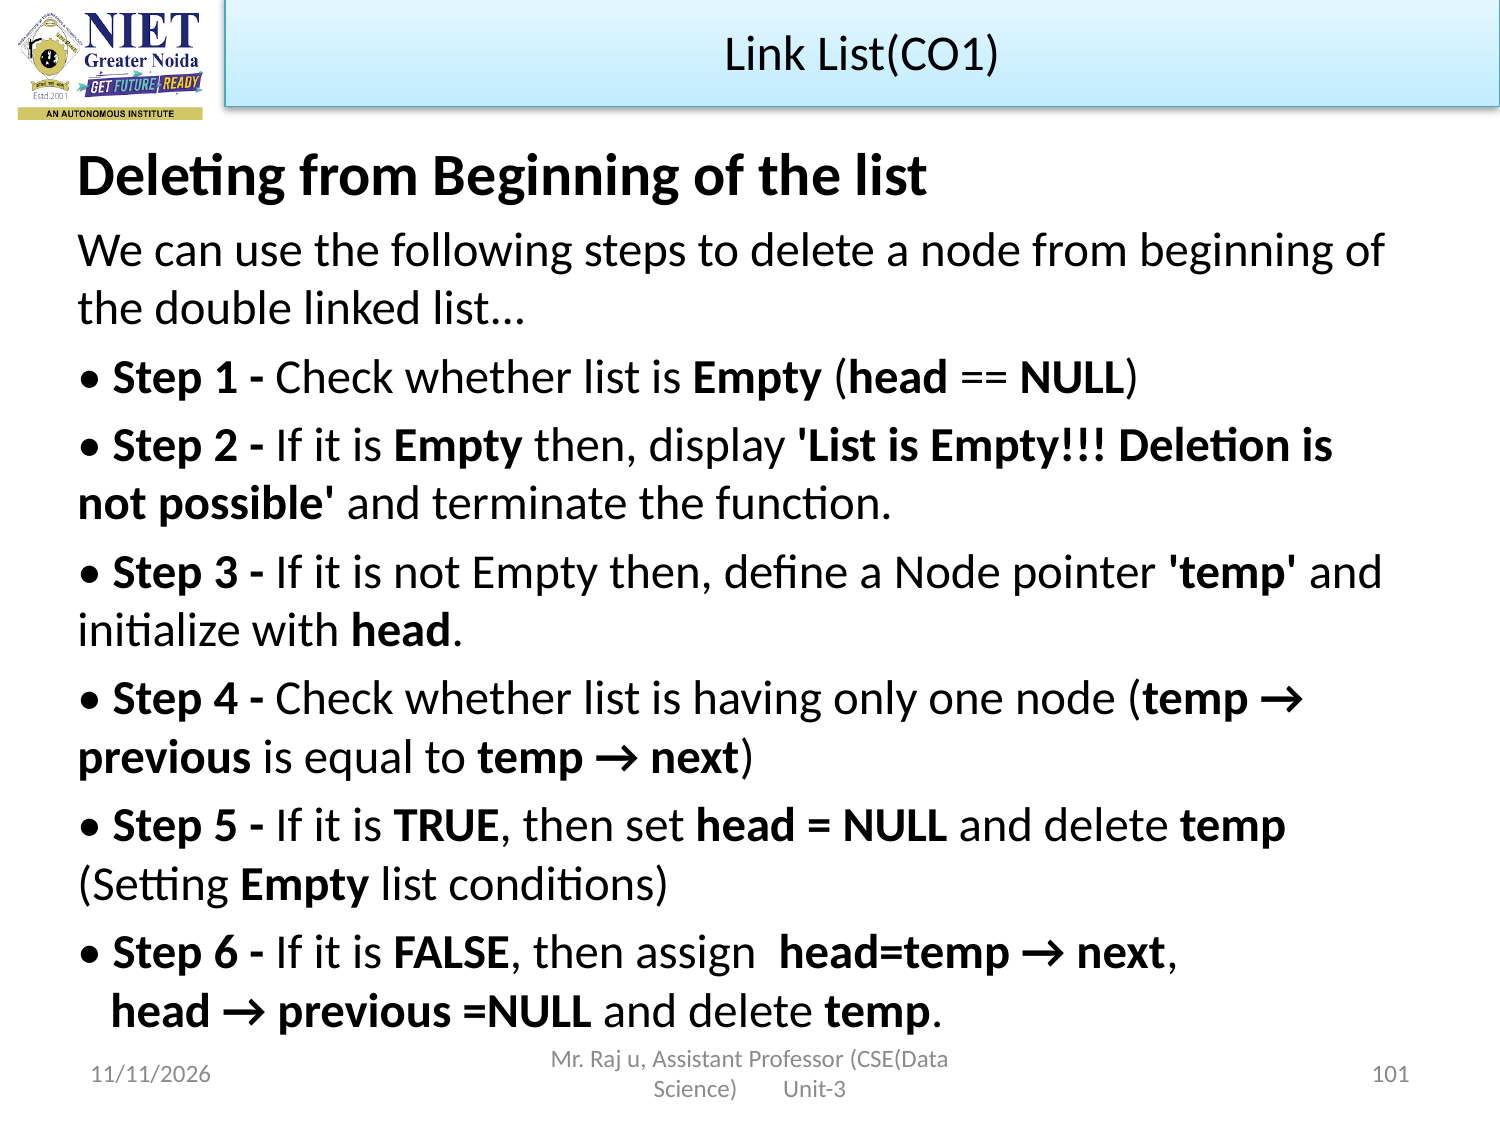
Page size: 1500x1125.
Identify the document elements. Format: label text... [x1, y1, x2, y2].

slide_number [75, 1042, 425, 1103]
footer Mr. Raj u, Assistant Professor (CSE(Data Science) Unit-3 [512, 1042, 988, 1103]
text_box Link List(CO1) [224, 0, 1500, 107]
picture [17, 13, 204, 120]
slide_number 101 [1074, 1042, 1425, 1103]
list Deleting from Beginning of the list We can use the following steps to delete a node from beginning of the double linked list... • Step 1 - Check whether list is Empty (head == NULL) • Step 2 - If it is Empty then, display 'List is Empty!!! Deletion is not possible' and terminate the function. • Step 3 - If it is not Empty then, define a Node pointer 'temp' and initialize with head. • Step 4 - Check whether list is having only one node (temp → previous is equal to temp → next) • Step 5 - If it is TRUE, then set head = NULL and delete temp (Setting Empty list conditions) • Step 6 - If it is FALSE, then assign head=temp → next, head → previous =NULL and delete temp. [62, 127, 1413, 1049]
